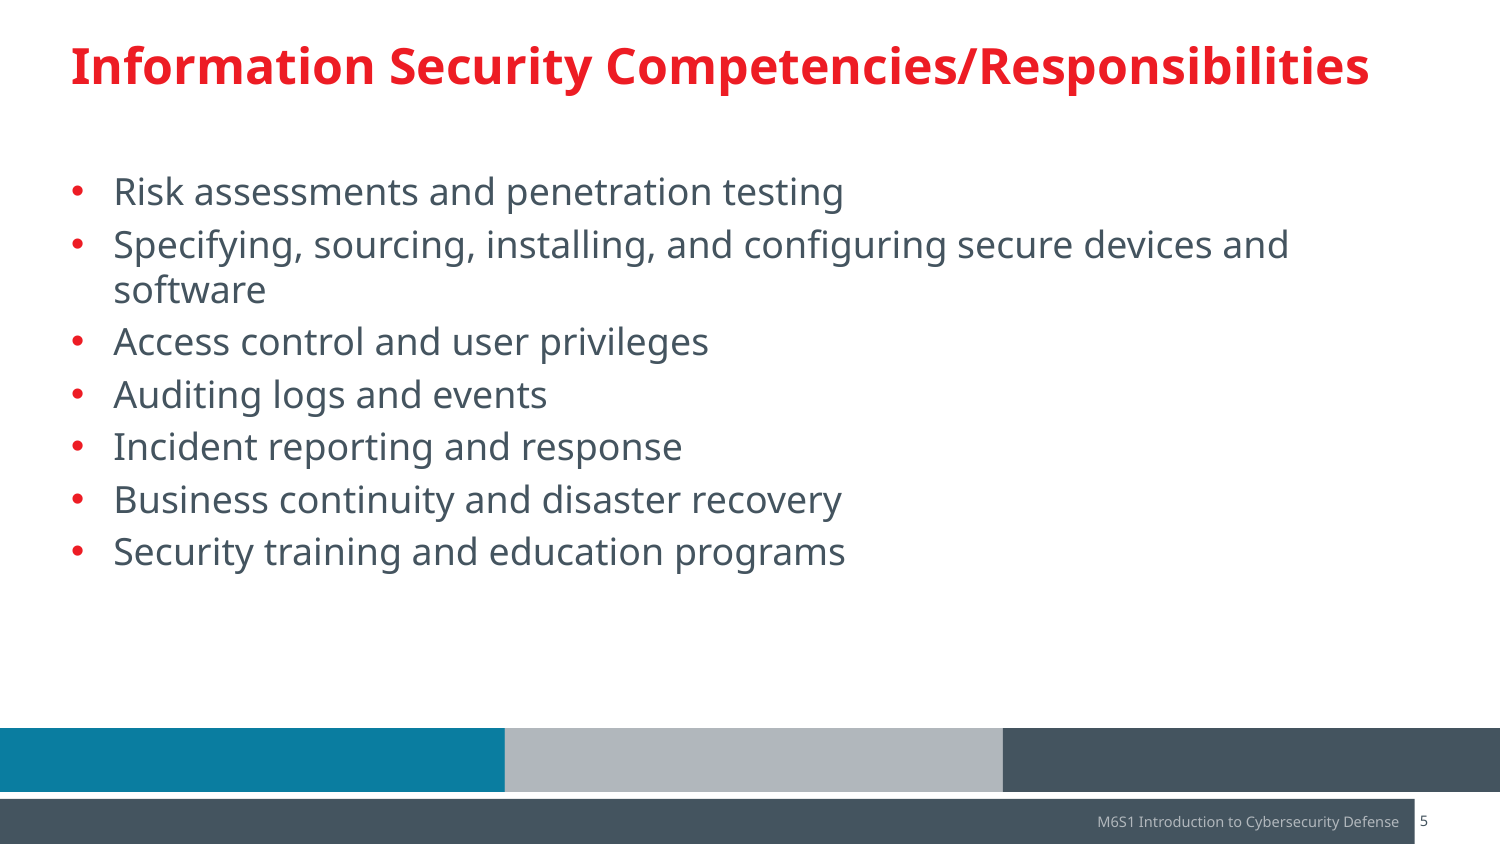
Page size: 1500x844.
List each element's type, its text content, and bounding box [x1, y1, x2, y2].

picture [505, 728, 1500, 792]
text_box M6S1 Introduction to Cybersecurity Defense [0, 798, 1415, 844]
title Information Security Competencies/Responsibilities [56, 12, 1444, 117]
slide_number 5 [1415, 798, 1444, 844]
list Risk assessments and penetration testing Specifying, sourcing, installing, and configuring secure devices and software Access control and user privileges Auditing logs and events Incident reporting and response Business continuity and disaster recovery Security training and education programs [56, 160, 1444, 706]
